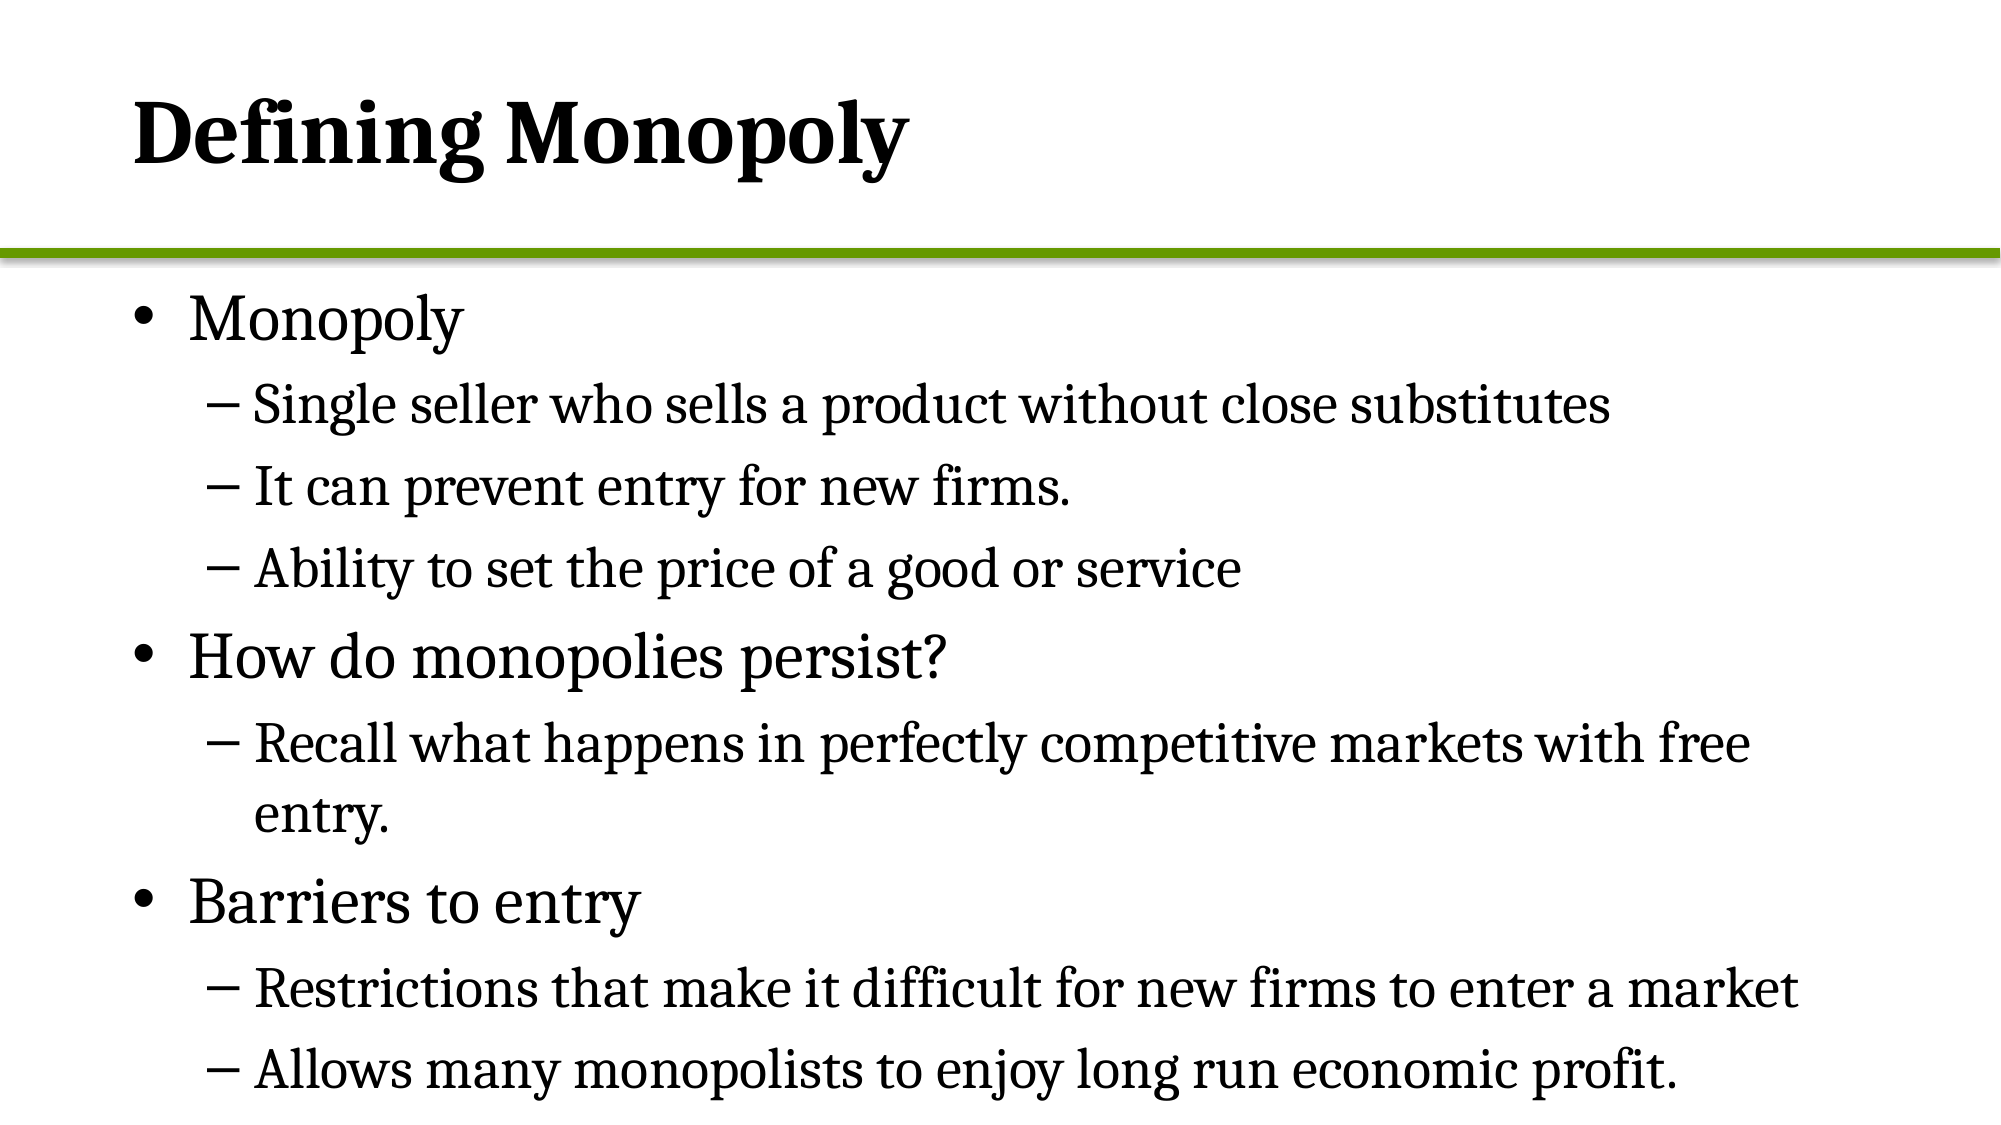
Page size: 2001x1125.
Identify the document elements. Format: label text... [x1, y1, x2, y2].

title Defining Monopoly [117, 1, 1468, 253]
list Monopoly Single seller who sells a product without close substitutes It can prevent entry for new firms. Ability to set the price of a good or service How do monopolies persist? Recall what happens in perfectly competitive markets with free entry. Barriers to entry Restrictions that make it difficult for new firms to enter a market Allows many monopolists to enjoy long run economic profit. [117, 266, 1890, 1100]
